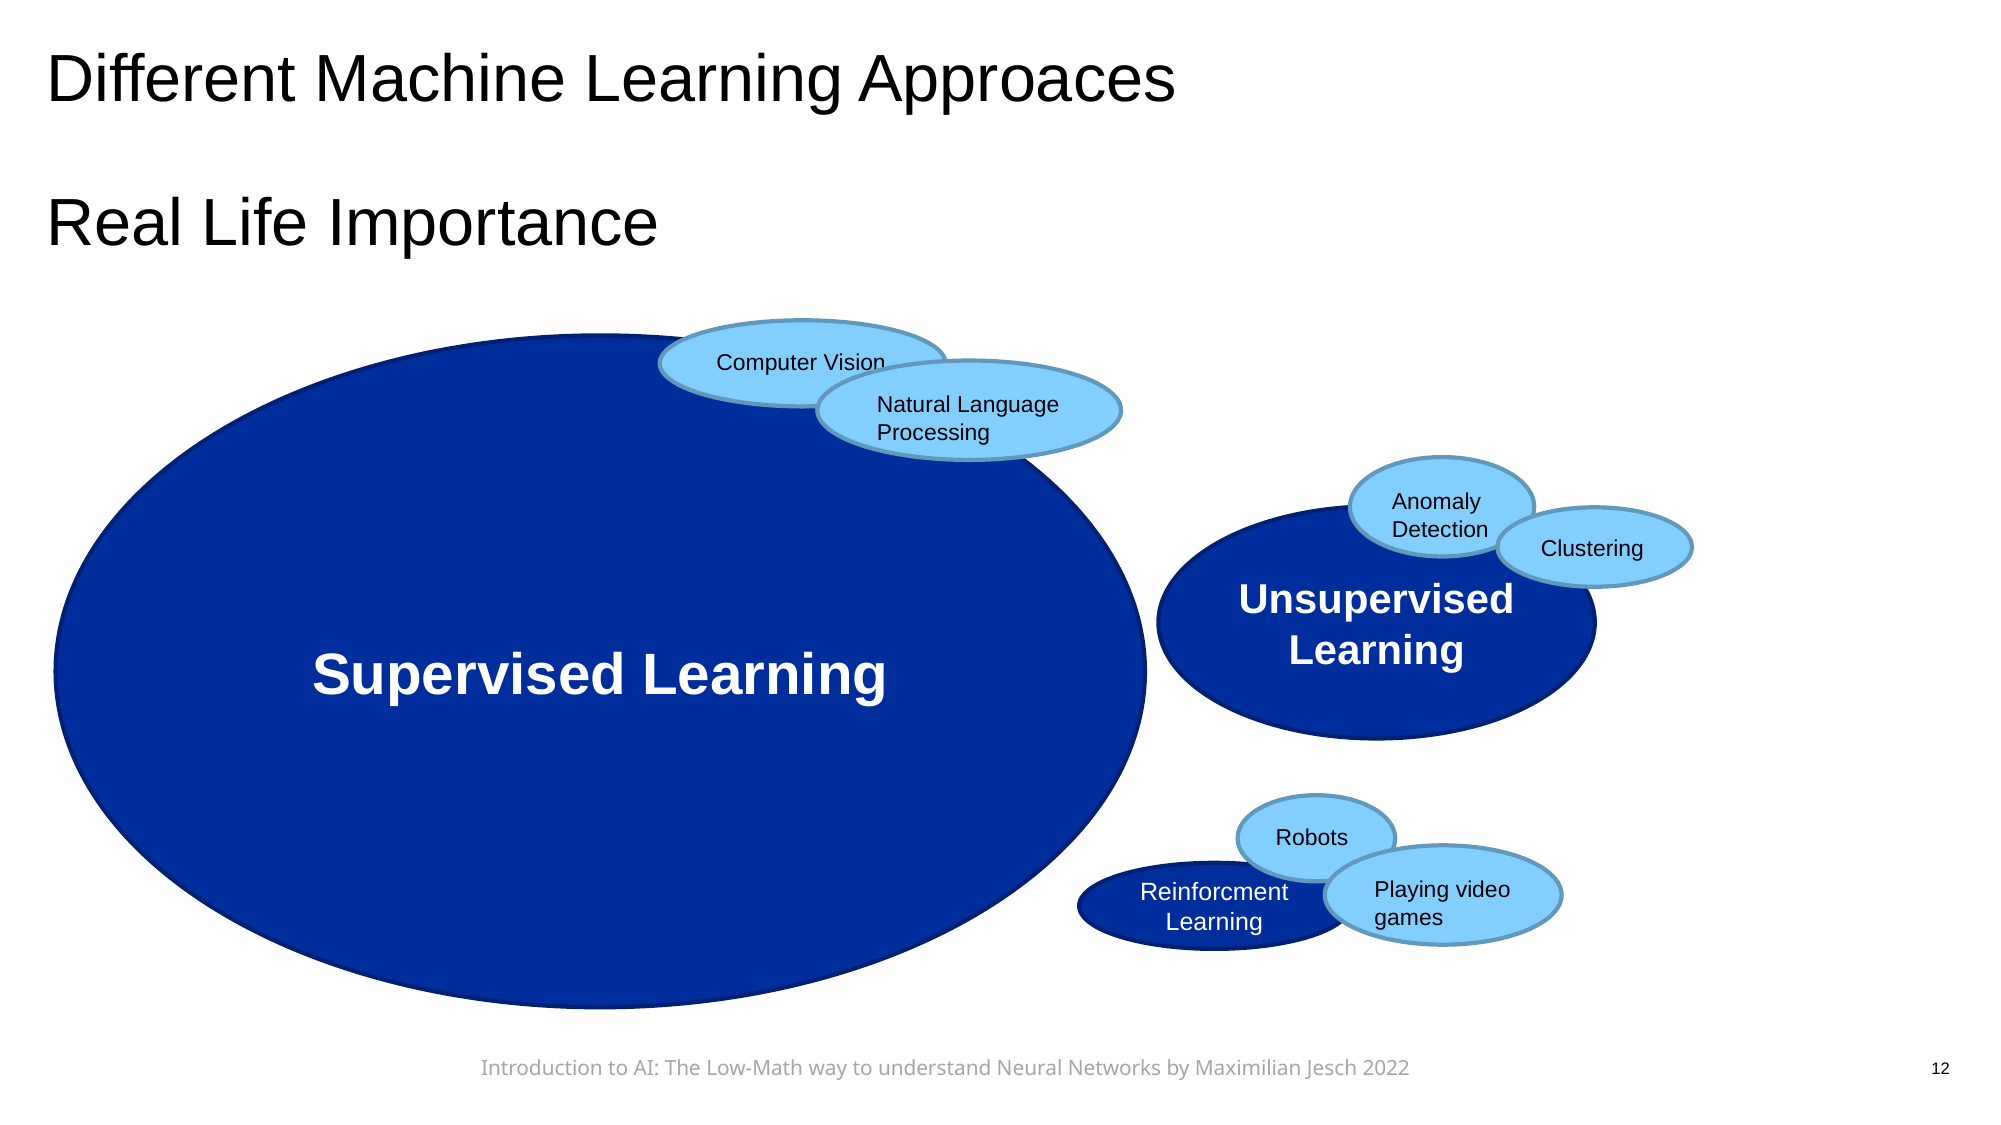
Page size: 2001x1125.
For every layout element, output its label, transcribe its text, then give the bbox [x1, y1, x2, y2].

text_box Introduction to AI: The Low-Math way to understand Neural Networks by Maximilian Jesch 2022 [466, 1047, 1491, 1088]
text_box Reinforcment Learning [1077, 860, 1341, 951]
text_box Robots [1235, 793, 1398, 884]
slide_number 12 [1550, 1050, 1950, 1087]
text_box Unsupervised Learning [1156, 505, 1597, 741]
text_box Supervised Learning [53, 333, 1148, 1010]
title Different Machine Learning Approaces Real Life Importance [46, 43, 1562, 311]
text_box Natural Language Processing [815, 358, 1124, 463]
text_box Anomaly Detection [1347, 454, 1537, 559]
text_box Playing video games [1322, 843, 1564, 947]
text_box Clustering [1495, 505, 1695, 589]
text_box Computer Vision [657, 318, 947, 409]
